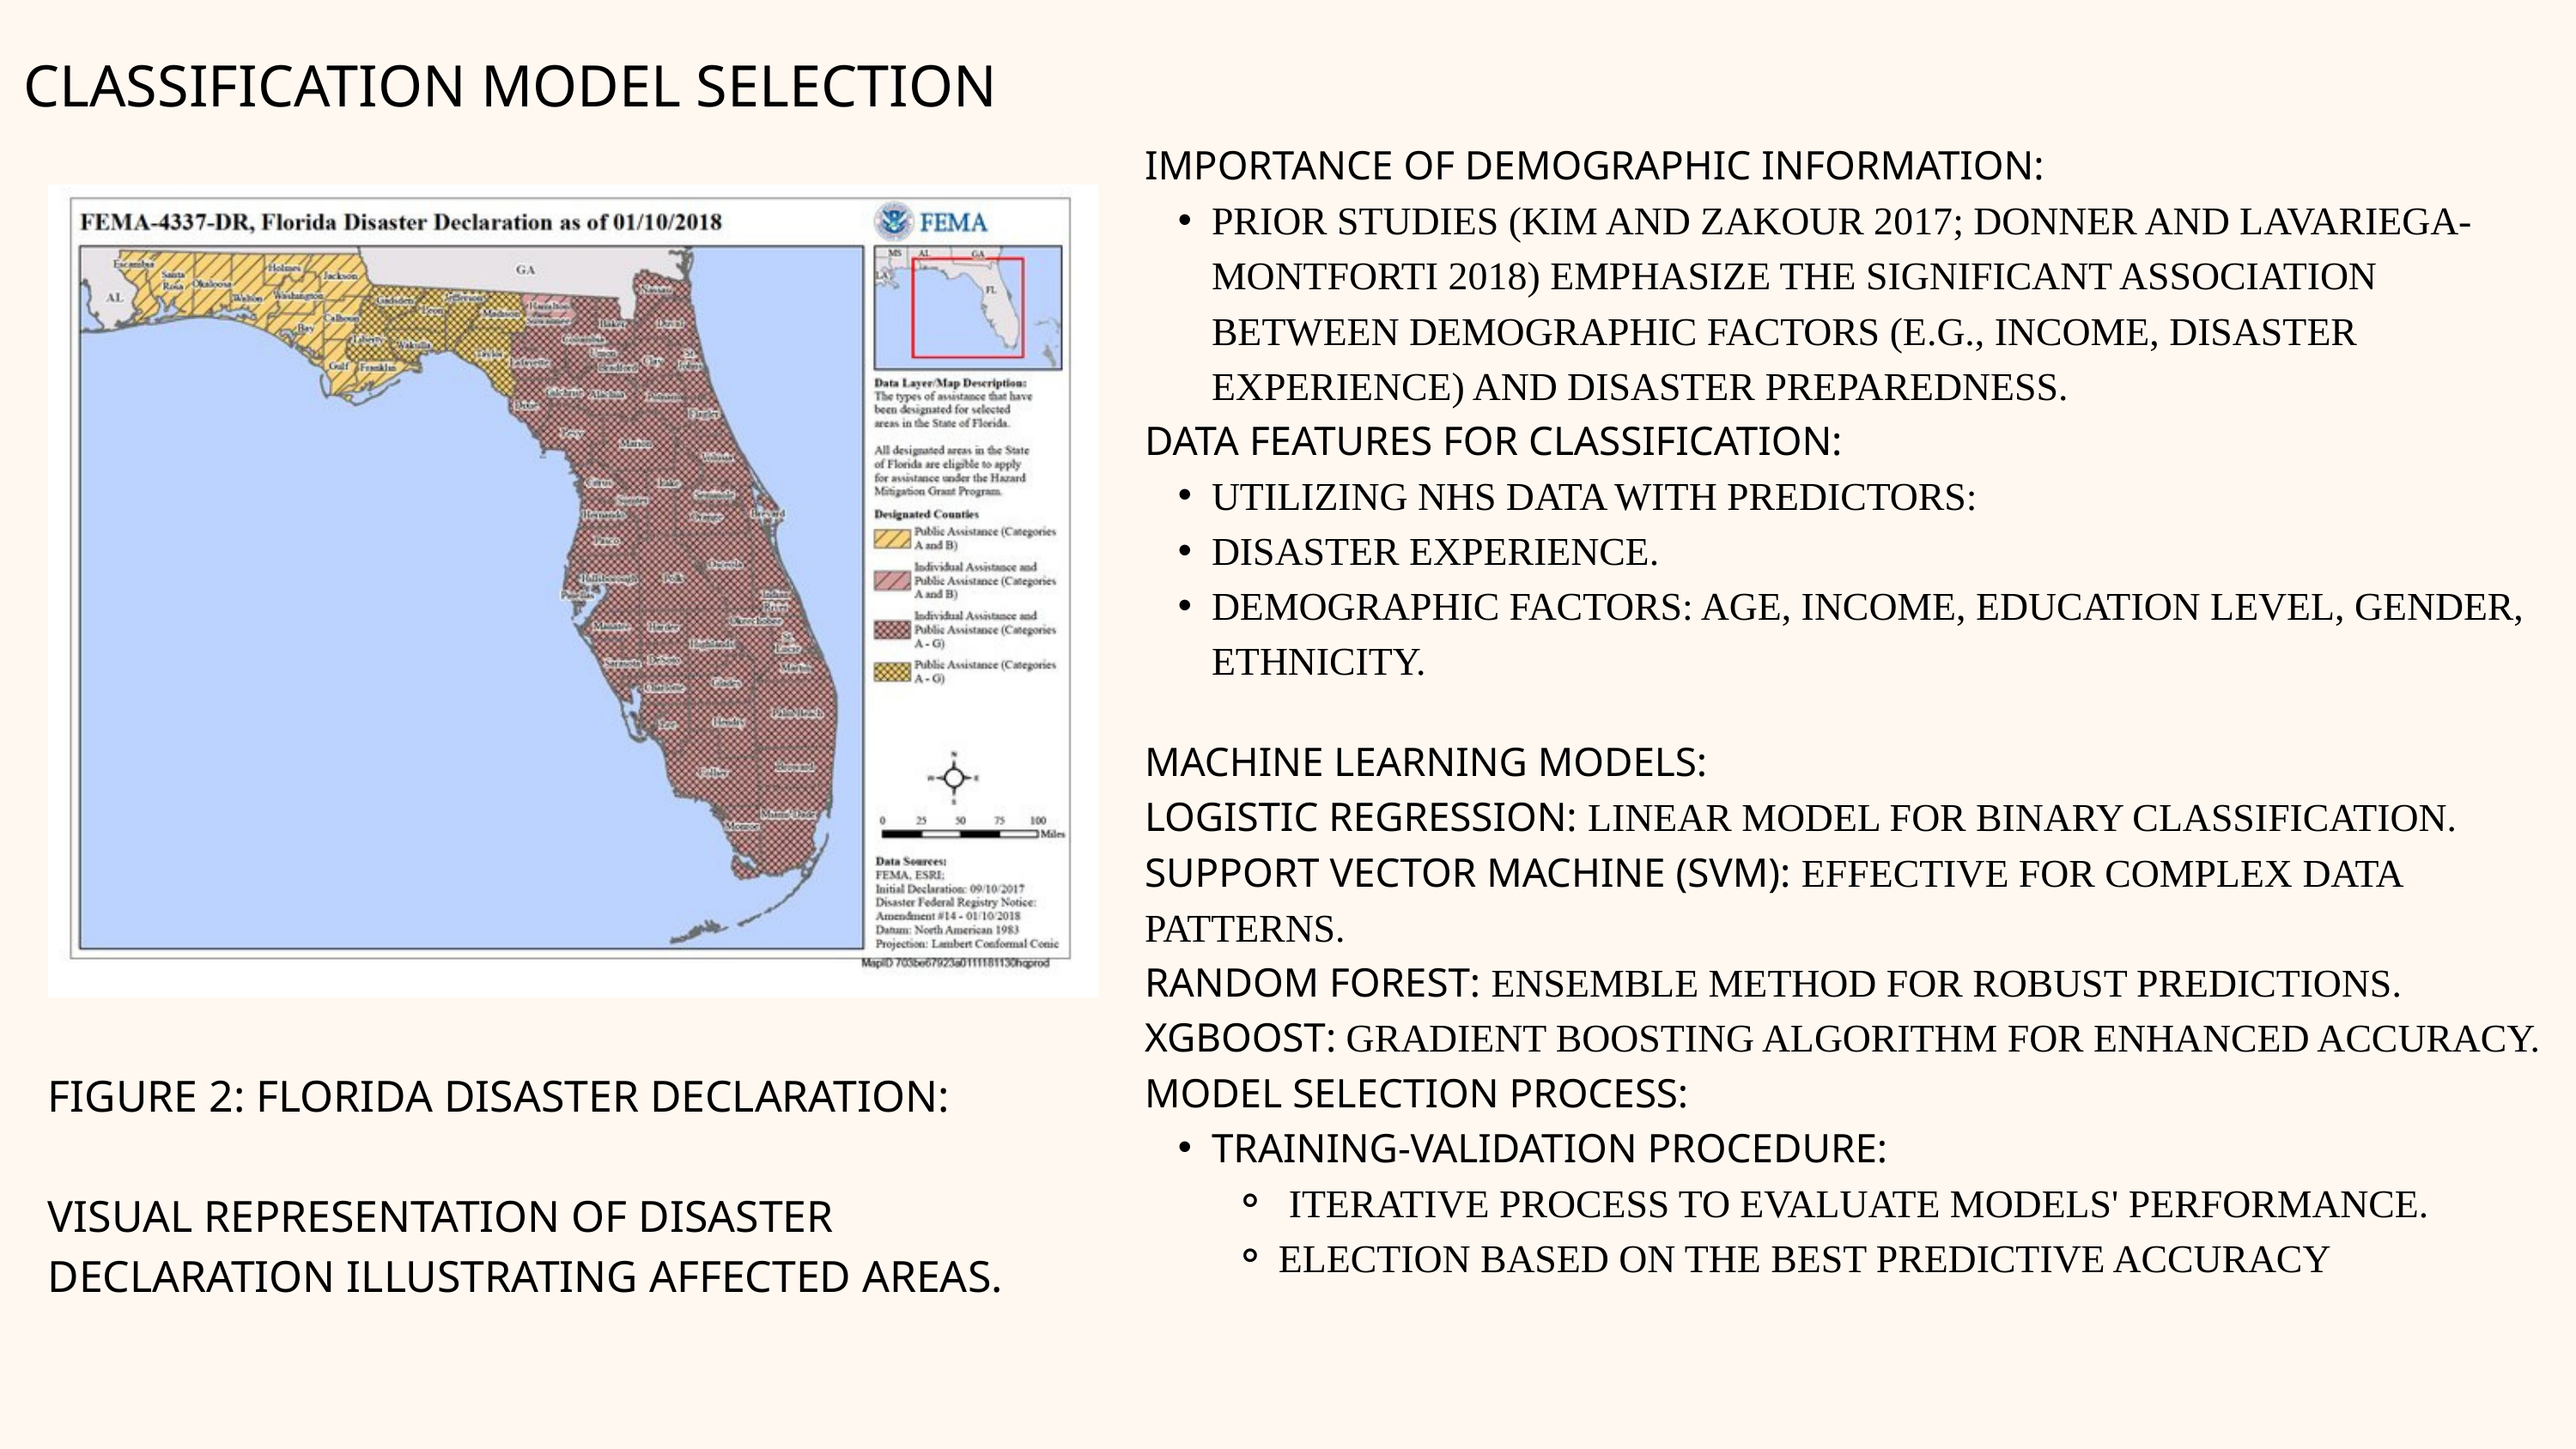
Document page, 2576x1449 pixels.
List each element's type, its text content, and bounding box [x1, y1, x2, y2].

text_box [47, 185, 1099, 997]
text_box IMPORTANCE OF DEMOGRAPHIC INFORMATION: PRIOR STUDIES (KIM AND ZAKOUR 2017; DONNER AND LAVARIEGA-MONTFORTI 2018) EMPHASIZE THE SIGNIFICANT ASSOCIATION BETWEEN DEMOGRAPHIC FACTORS (E.G., INCOME, DISASTER EXPERIENCE) AND DISASTER PREPAREDNESS. DATA FEATURES FOR CLASSIFICATION: UTILIZING NHS DATA WITH PREDICTORS: DISASTER EXPERIENCE. DEMOGRAPHIC FACTORS: AGE, INCOME, EDUCATION LEVEL, GENDER, ETHNICITY. [1145, 132, 2567, 684]
text_box CLASSIFICATION MODEL SELECTION [23, 38, 1073, 118]
text_box FIGURE 2: FLORIDA DISASTER DECLARATION: VISUAL REPRESENTATION OF DISASTER DECLARATION ILLUSTRATING AFFECTED AREAS. [47, 1060, 1073, 1301]
text_box MACHINE LEARNING MODELS: LOGISTIC REGRESSION: LINEAR MODEL FOR BINARY CLASSIFICATION. SUPPORT VECTOR MACHINE (SVM): EFFECTIVE FOR COMPLEX DATA PATTERNS. RANDOM FOREST: ENSEMBLE METHOD FOR ROBUST PREDICTIONS. XGBOOST: GRADIENT BOOSTING ALGORITHM FOR ENHANCED ACCURACY. MODEL SELECTION PROCESS: TRAINING-VALIDATION PROCEDURE: ITERATIVE PROCESS TO EVALUATE MODELS' PERFORMANCE. ELECTION BASED ON THE BEST PREDICTIVE ACCURACY [1145, 729, 2576, 1281]
